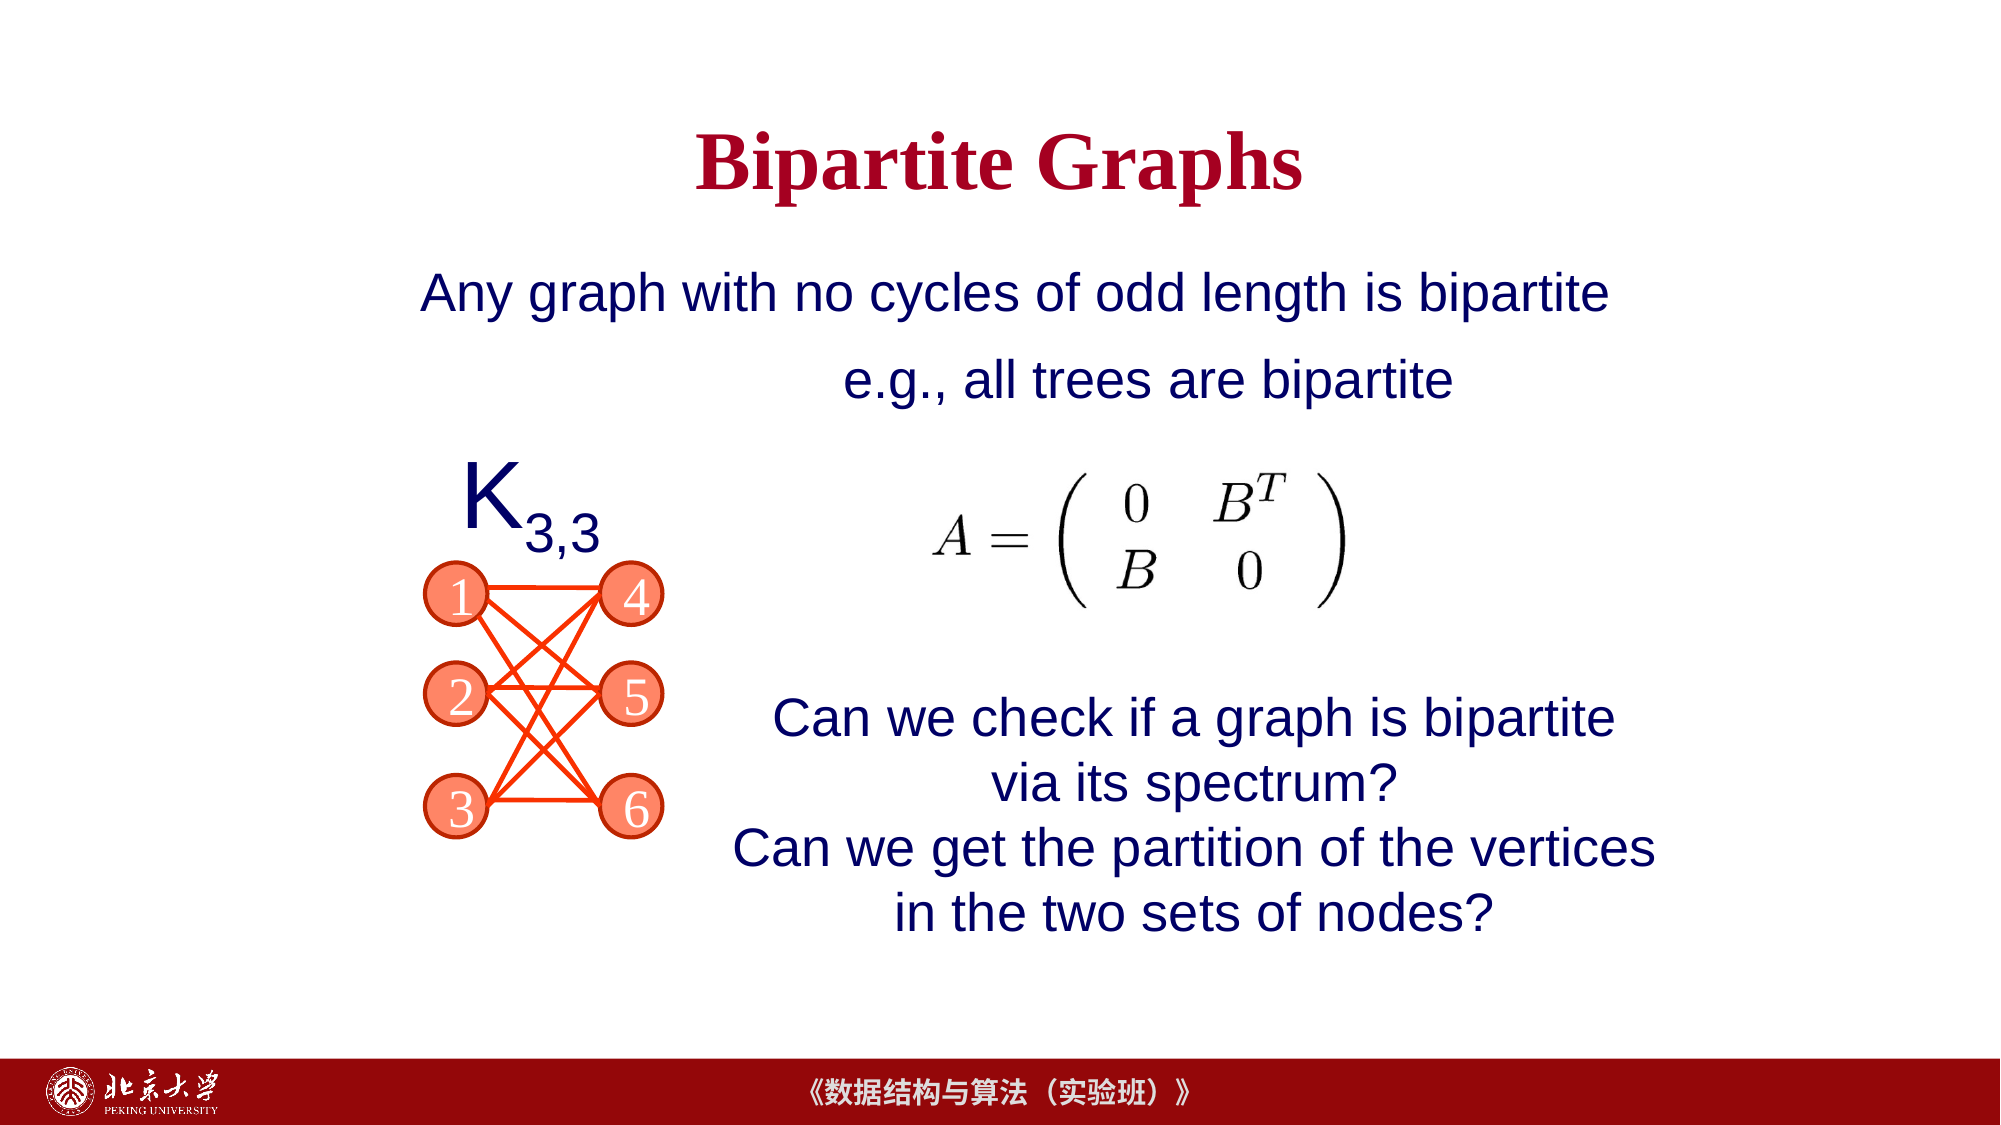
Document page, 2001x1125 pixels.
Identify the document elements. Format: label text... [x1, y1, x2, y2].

text_box K3,3 [445, 425, 617, 571]
picture [924, 462, 1351, 616]
text_box Can we check if a graph is bipartite via its spectrum? Can we get the partition of the vertices in the two sets of nodes? [717, 674, 1674, 950]
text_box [605, 649, 635, 773]
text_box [443, 649, 481, 773]
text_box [487, 593, 601, 807]
text_box 1 [422, 562, 489, 628]
text_box 3 [422, 777, 489, 840]
text_box 2 [422, 665, 438, 722]
text_box e.g., all trees are bipartite [828, 337, 1471, 418]
picture [46, 1067, 218, 1116]
title Bipartite Graphs [149, 99, 1851, 213]
text_box 5 [638, 661, 665, 727]
text_box 4 [598, 560, 665, 628]
text_box 6 [599, 773, 665, 840]
text_box Any graph with no cycles of odd length is bipartite [405, 249, 1628, 330]
